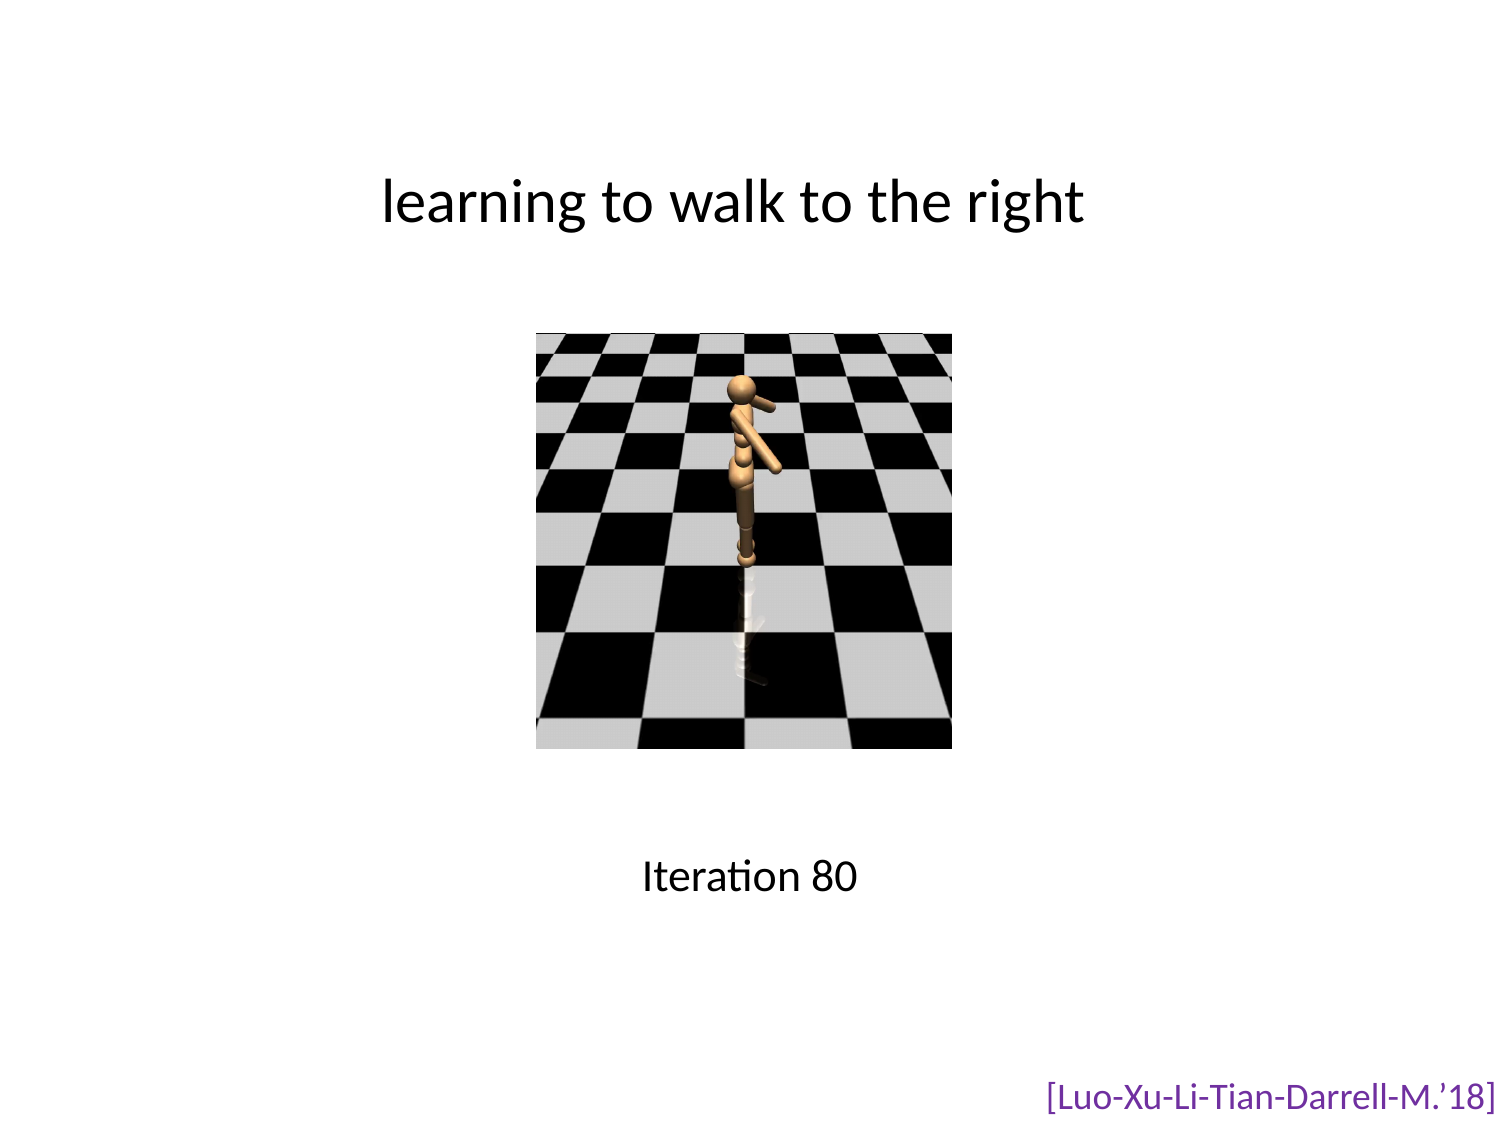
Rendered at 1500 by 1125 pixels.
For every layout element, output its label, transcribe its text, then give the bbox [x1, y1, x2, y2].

text_box Iteration 80 [457, 844, 1042, 921]
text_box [538, 336, 951, 749]
list learning to walk to the right [366, 160, 1122, 237]
text_box [Luo-Xu-Li-Tian-Darrell-M.’18] [1031, 1064, 1500, 1125]
